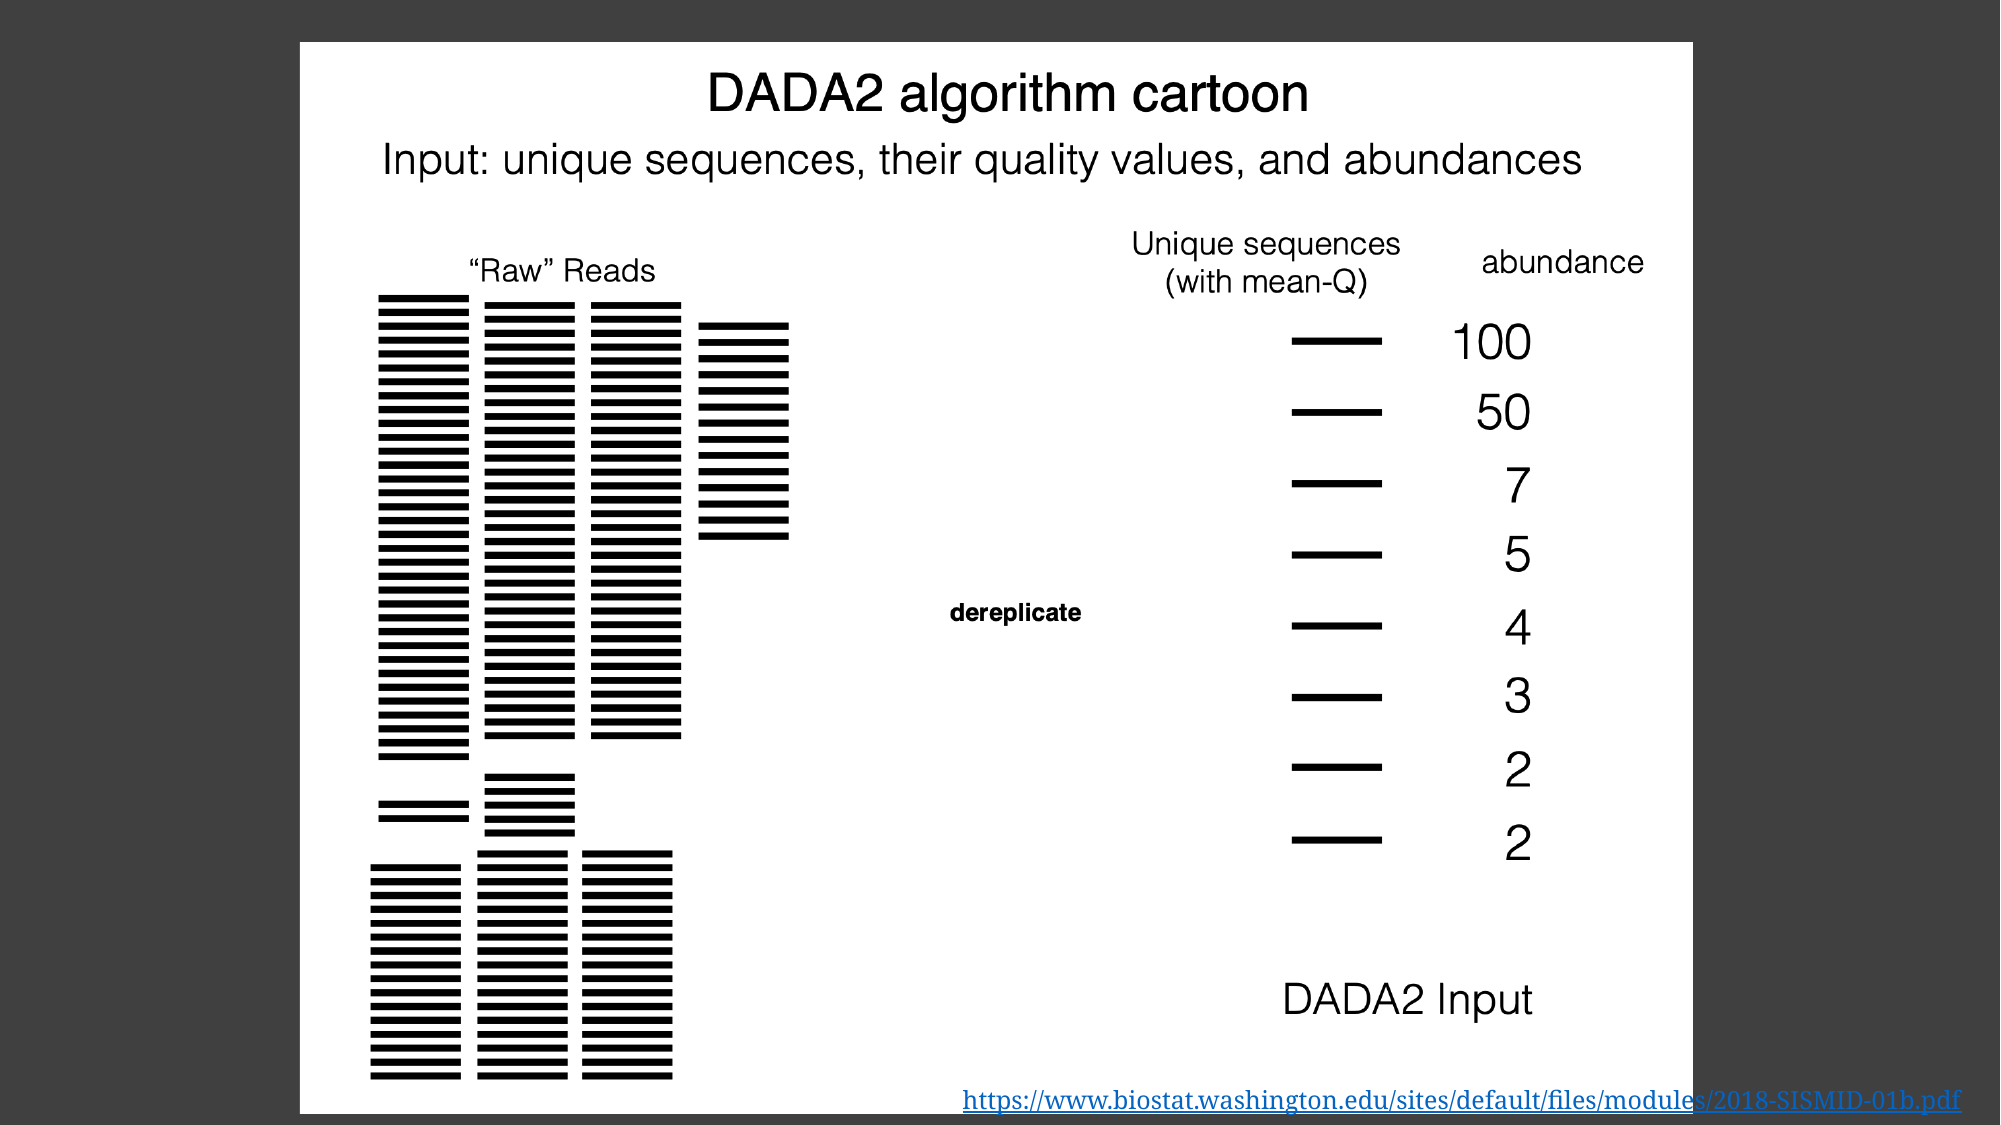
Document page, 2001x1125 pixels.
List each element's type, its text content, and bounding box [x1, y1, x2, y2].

text_box https://www.biostat.washington.edu/sites/default/files/modules/2018-SISMID-01b.pdf [947, 1076, 2000, 1125]
picture [299, 42, 1693, 1114]
